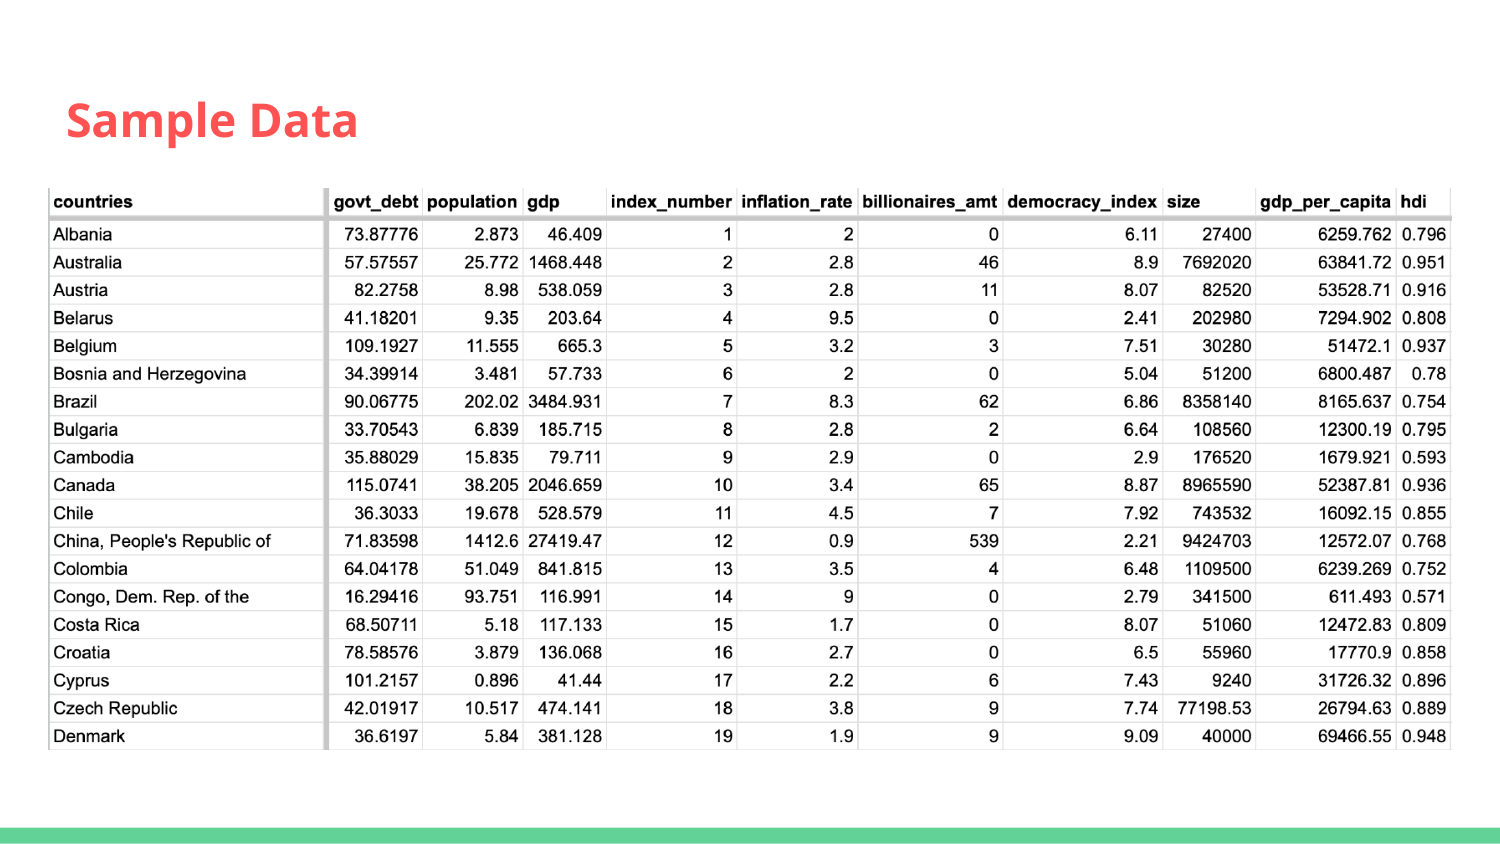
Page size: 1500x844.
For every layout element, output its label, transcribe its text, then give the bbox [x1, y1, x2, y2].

picture [48, 188, 1452, 750]
title Sample Data [51, 72, 1449, 167]
